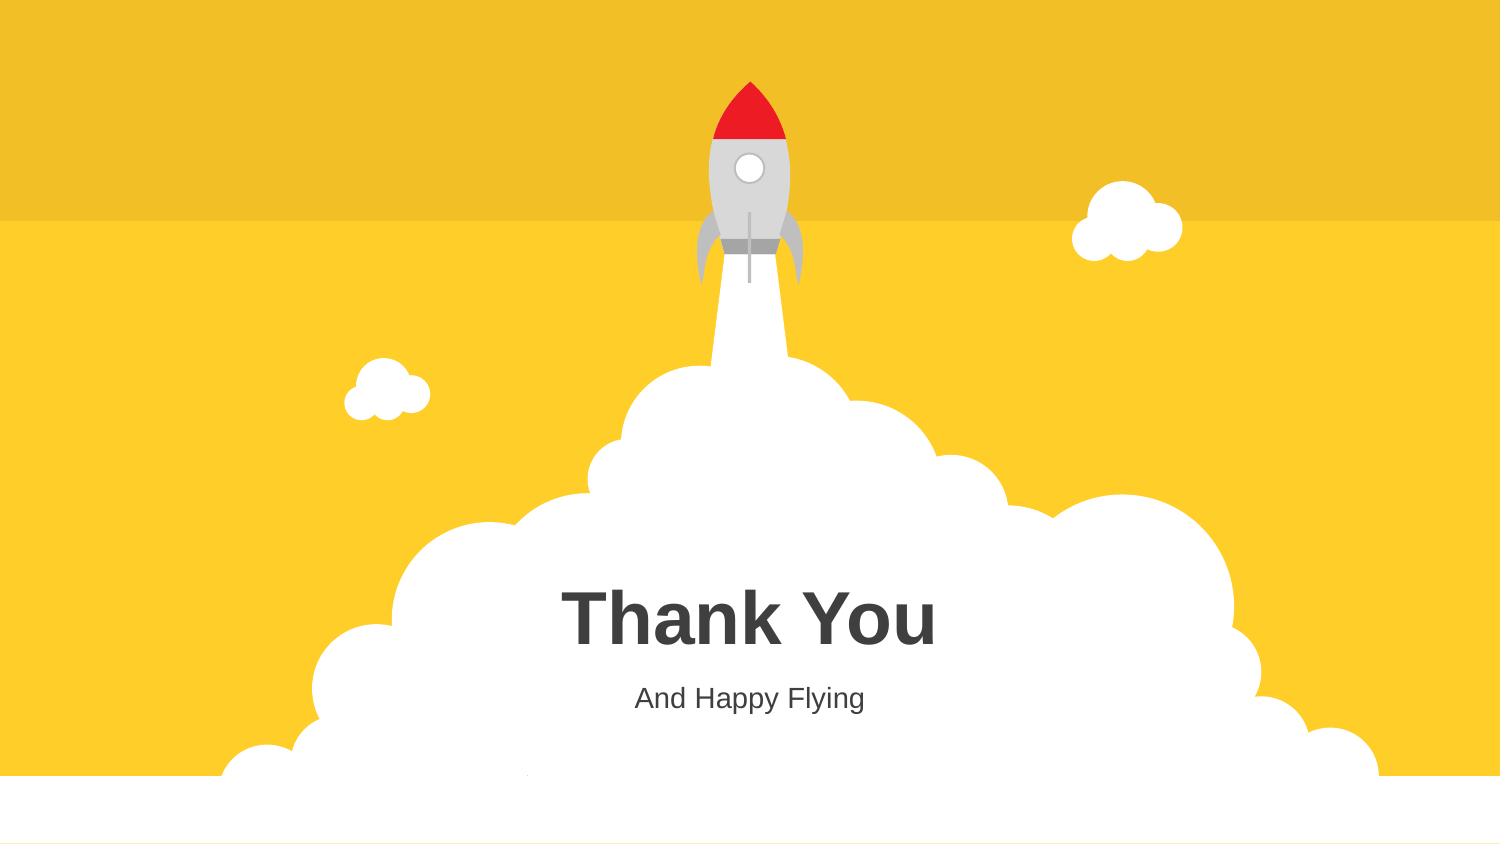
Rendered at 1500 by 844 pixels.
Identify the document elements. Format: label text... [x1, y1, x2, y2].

list And Happy Flying [0, 673, 1500, 721]
list Thank You [0, 567, 1500, 662]
